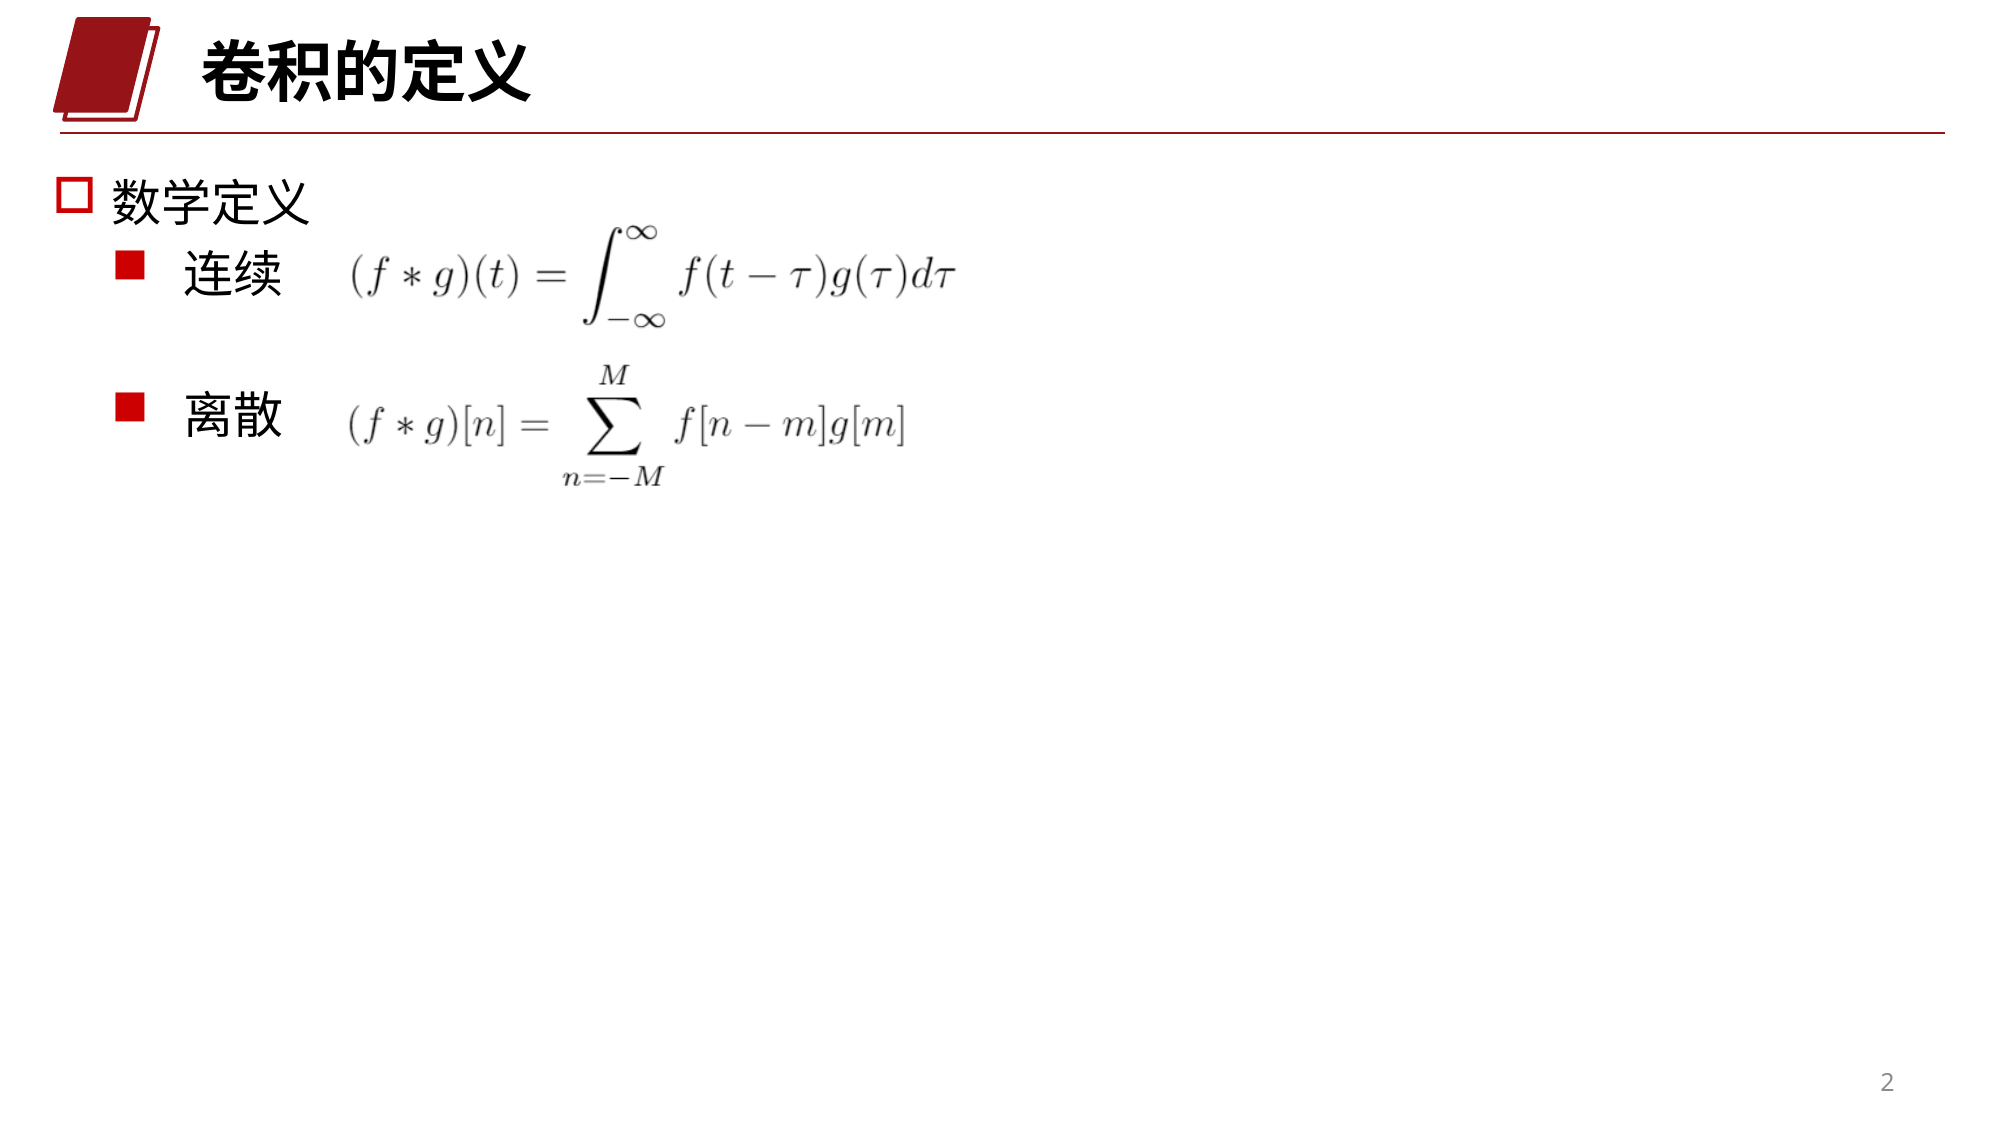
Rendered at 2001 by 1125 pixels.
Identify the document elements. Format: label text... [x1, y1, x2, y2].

picture [331, 361, 918, 499]
picture [343, 192, 972, 346]
text_box 2 [1845, 1064, 1930, 1103]
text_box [54, 19, 1945, 133]
text_box 数学定义 连续 离散 [37, 165, 1585, 1043]
